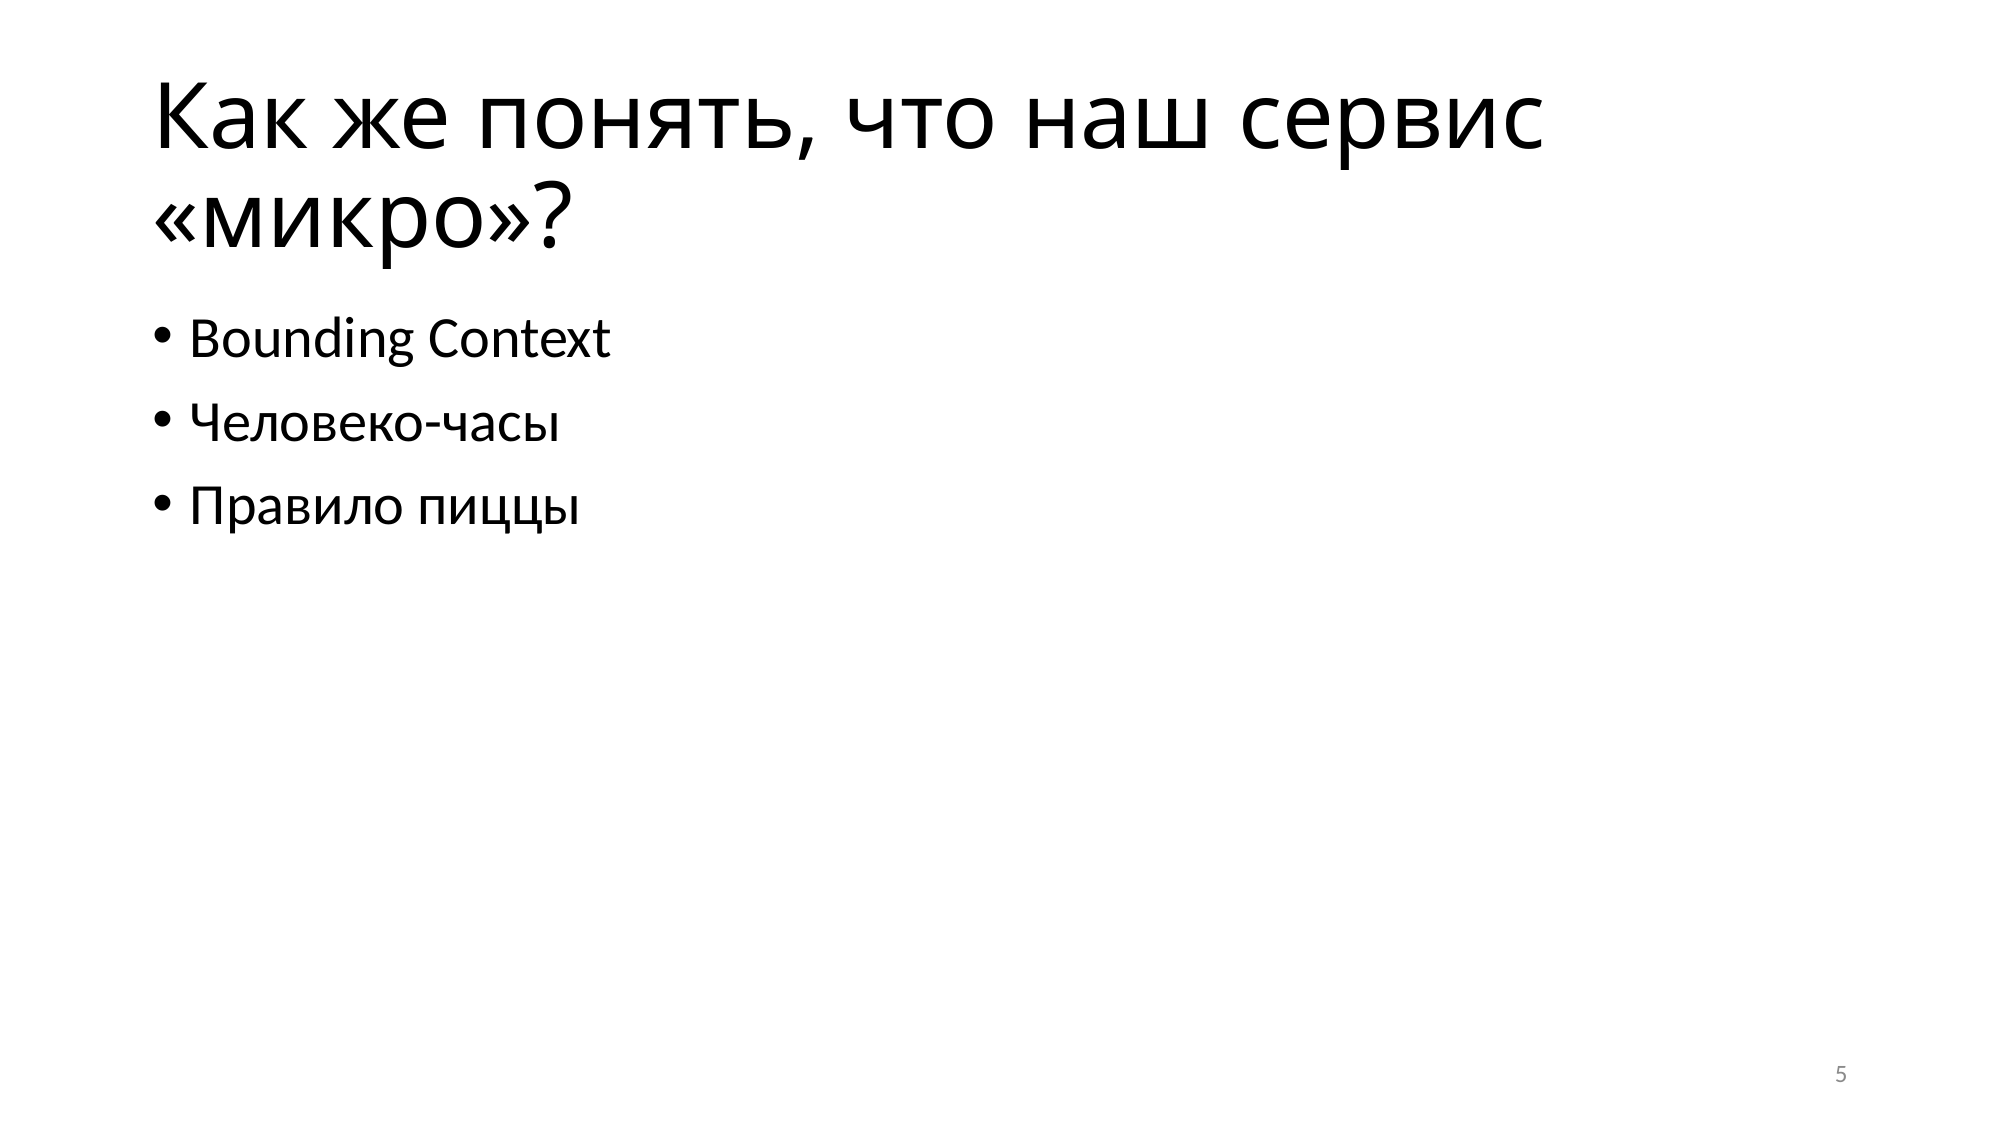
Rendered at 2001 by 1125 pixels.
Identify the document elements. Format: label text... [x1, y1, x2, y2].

list Bounding Context Человеко-часы Правило пиццы [137, 299, 1863, 1014]
slide_number 5 [1412, 1042, 1863, 1103]
title Как же понять, что наш сервис «микро»? [137, 59, 1863, 278]
